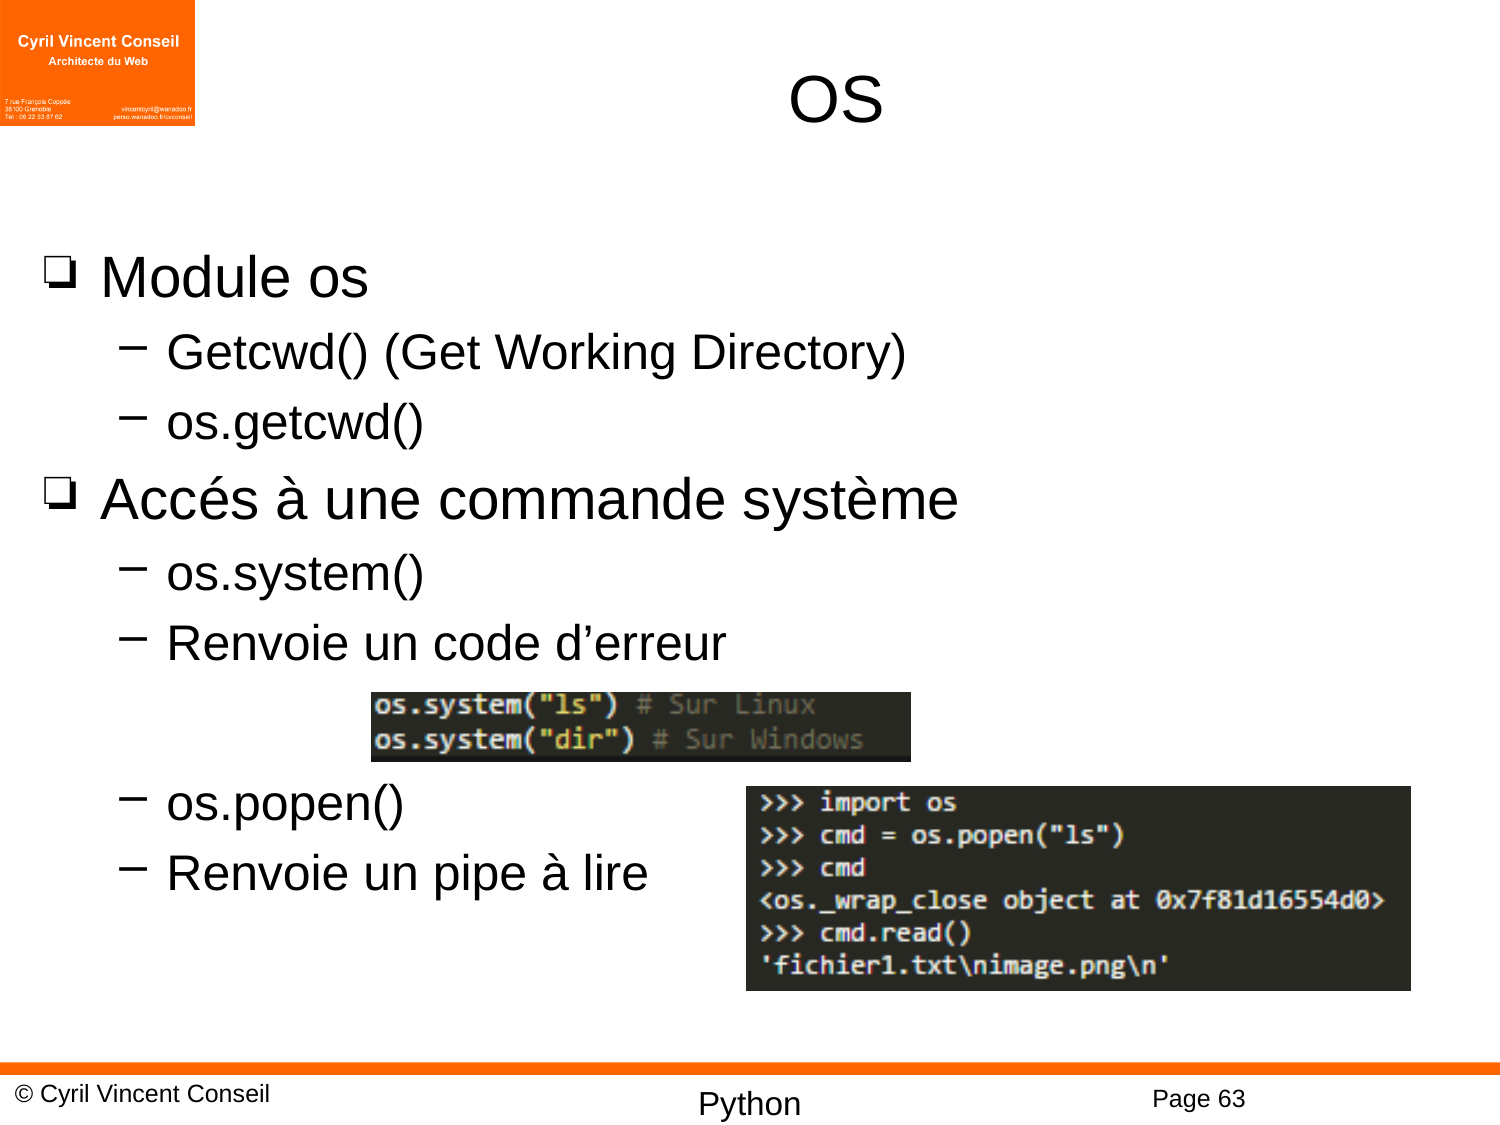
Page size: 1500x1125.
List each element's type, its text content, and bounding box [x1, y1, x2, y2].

picture [0, 0, 195, 126]
list Module os Getcwd() (Get Working Directory) os.getcwd() Accés à une commande système os.system() Renvoie un code d’erreur os.popen() Renvoie un pipe à lire [29, 231, 1468, 1059]
picture [371, 692, 911, 762]
picture [745, 786, 1412, 991]
title OS [194, 2, 1480, 190]
